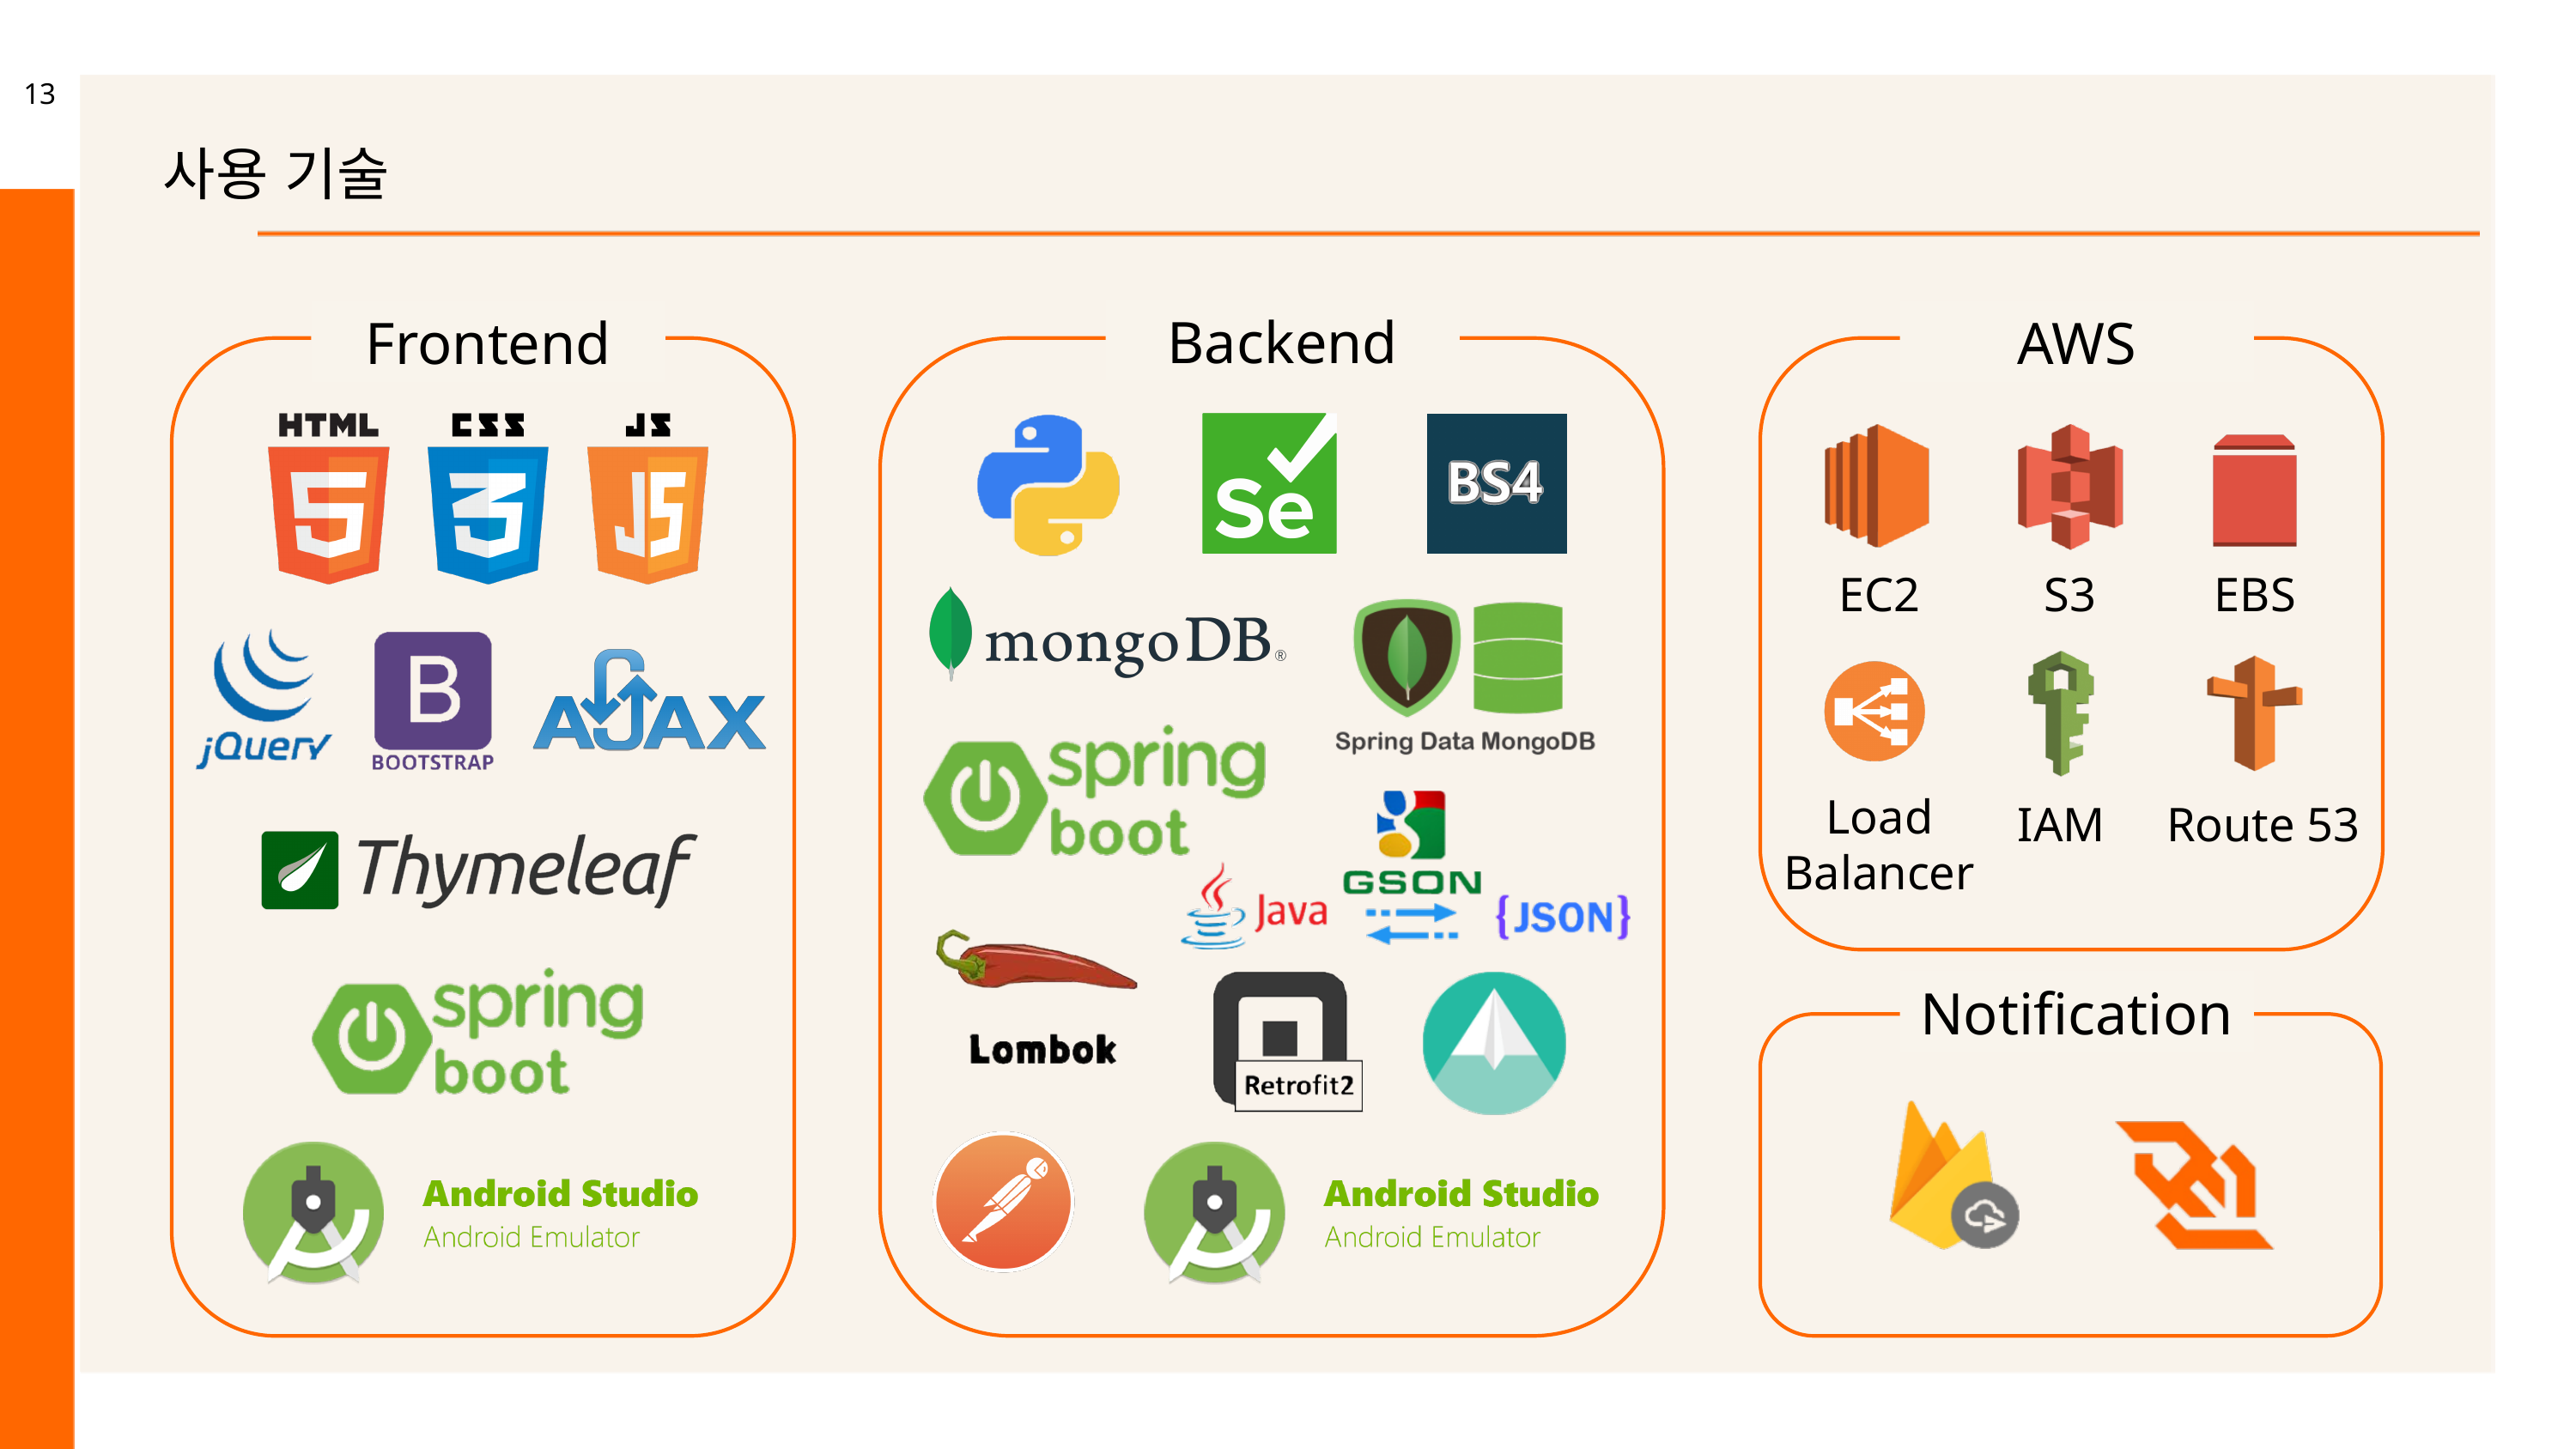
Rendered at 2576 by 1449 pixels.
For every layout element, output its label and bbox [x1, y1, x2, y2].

text_box [0, 0, 2496, 1449]
